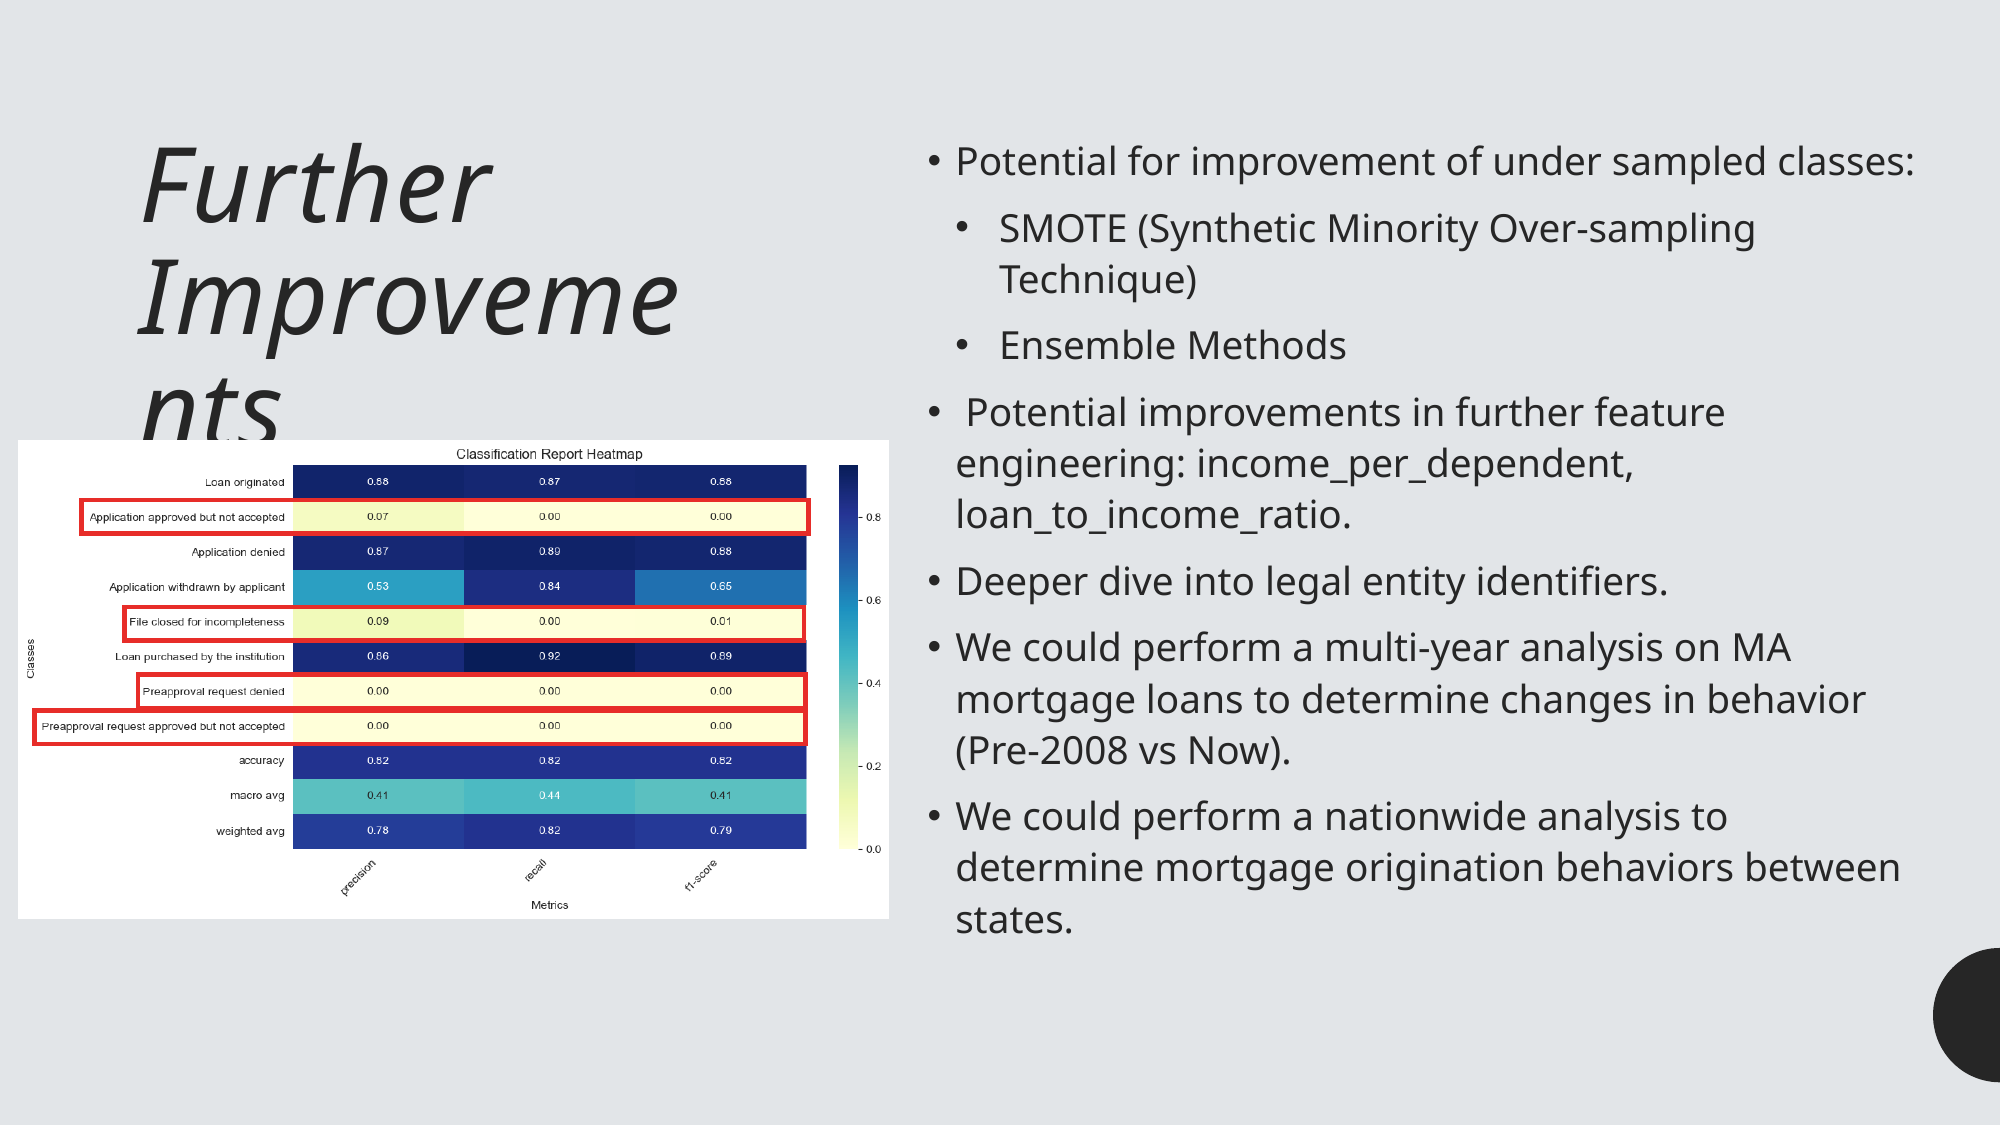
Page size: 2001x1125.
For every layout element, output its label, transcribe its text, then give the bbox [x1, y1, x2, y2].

picture [18, 440, 889, 919]
title Further Improvements [124, 124, 753, 440]
list Potential for improvement of under sampled classes: SMOTE (Synthetic Minority Over-sampling Technique) Ensemble Methods Potential improvements in further feature engineering: income_per_dependent, loan_to_income_ratio. Deeper dive into legal entity identifiers. We could perform a multi-year analysis on MA mortgage loans to determine changes in behavior (Pre-2008 vs Now). We could perform a nationwide analysis to determine mortgage origination behaviors between states. [912, 124, 1933, 974]
